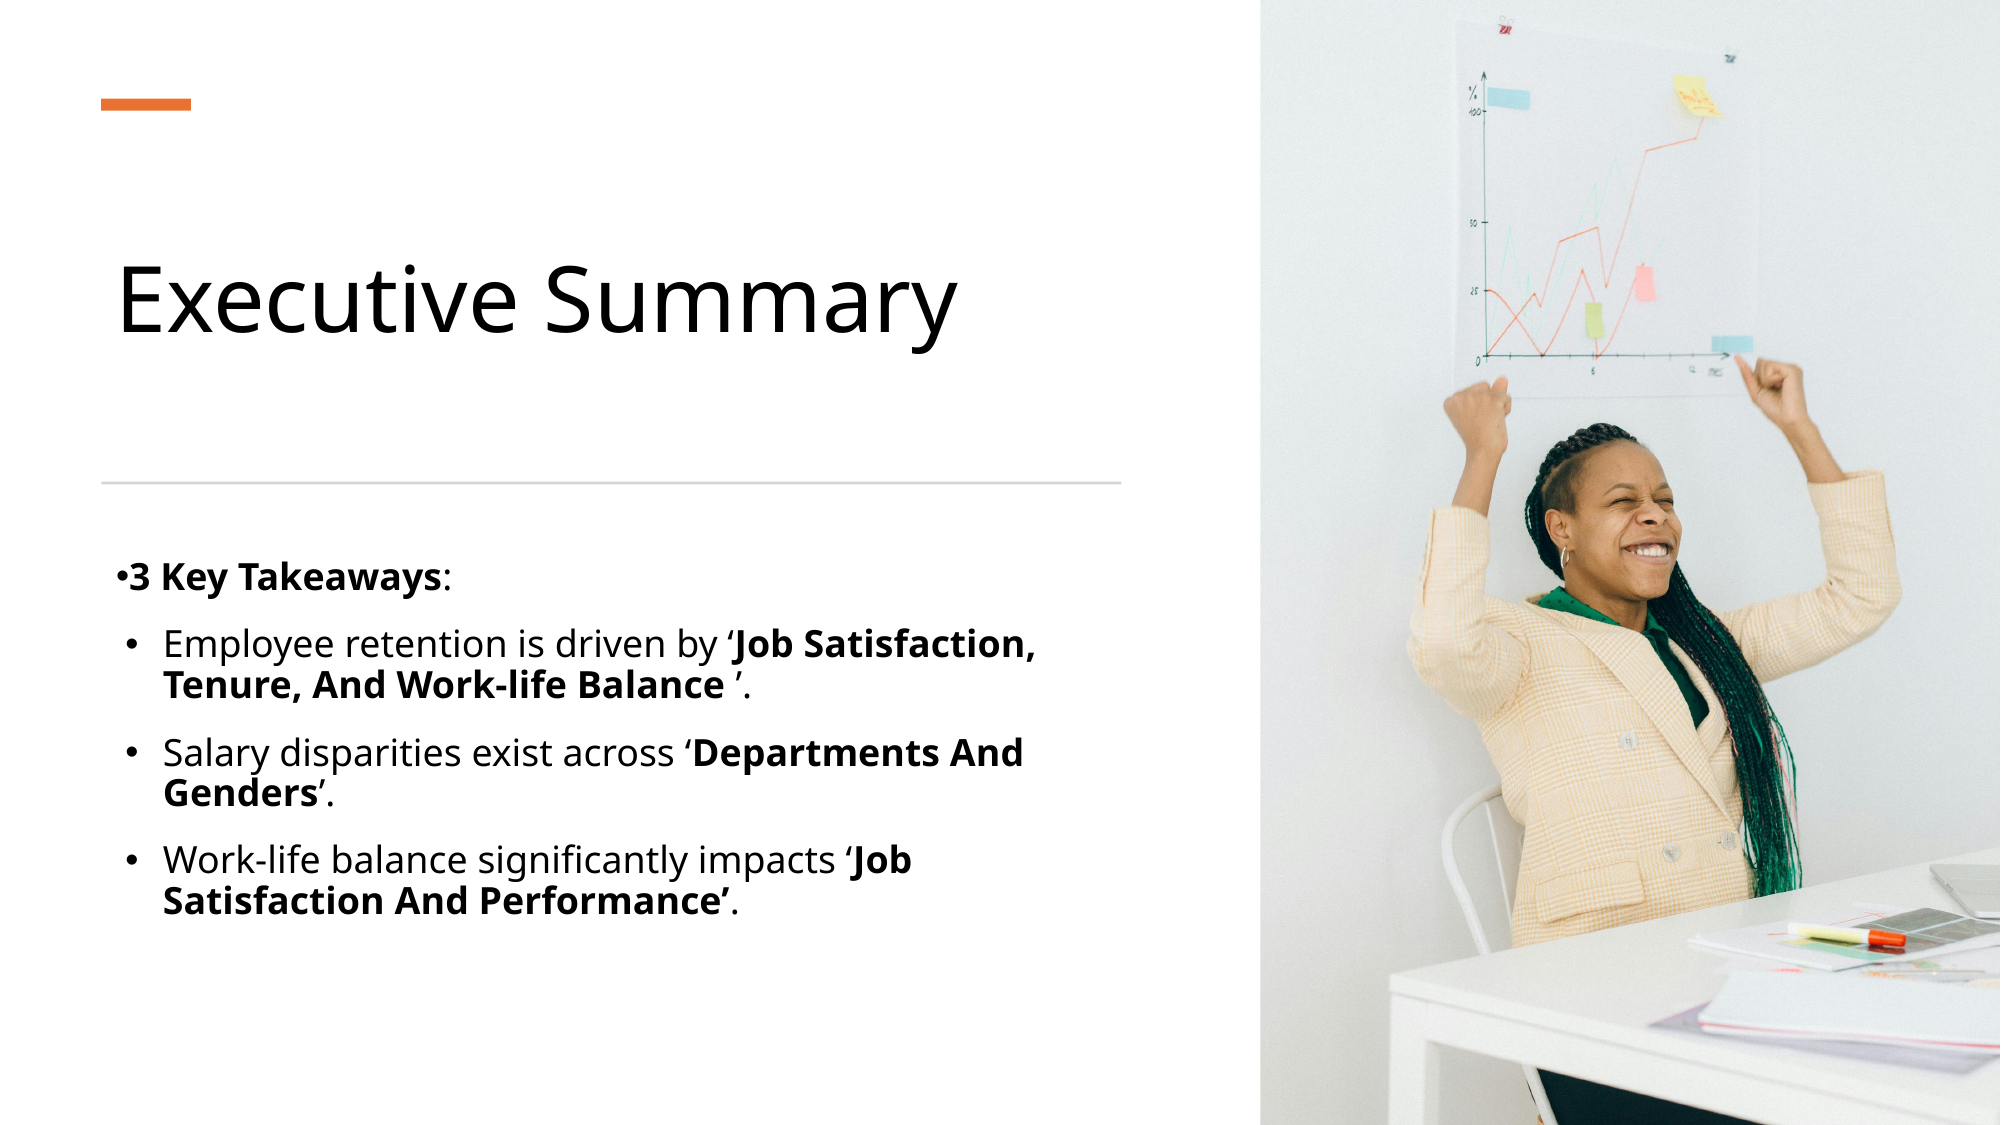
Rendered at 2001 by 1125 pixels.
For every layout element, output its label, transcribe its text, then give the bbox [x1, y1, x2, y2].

text_box [100, 480, 1123, 486]
text_box [99, 97, 193, 112]
title Executive Summary [100, 176, 1129, 429]
list 3 Key Takeaways: Employee retention is driven by ‘Job Satisfaction, Tenure, And Work-life Balance ’. Salary disparities exist across ‘Departments And Genders’. Work-life balance significantly impacts ‘Job Satisfaction And Performance’. [100, 550, 1130, 1014]
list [1259, 0, 2000, 1125]
text_box [0, 0, 1259, 1125]
